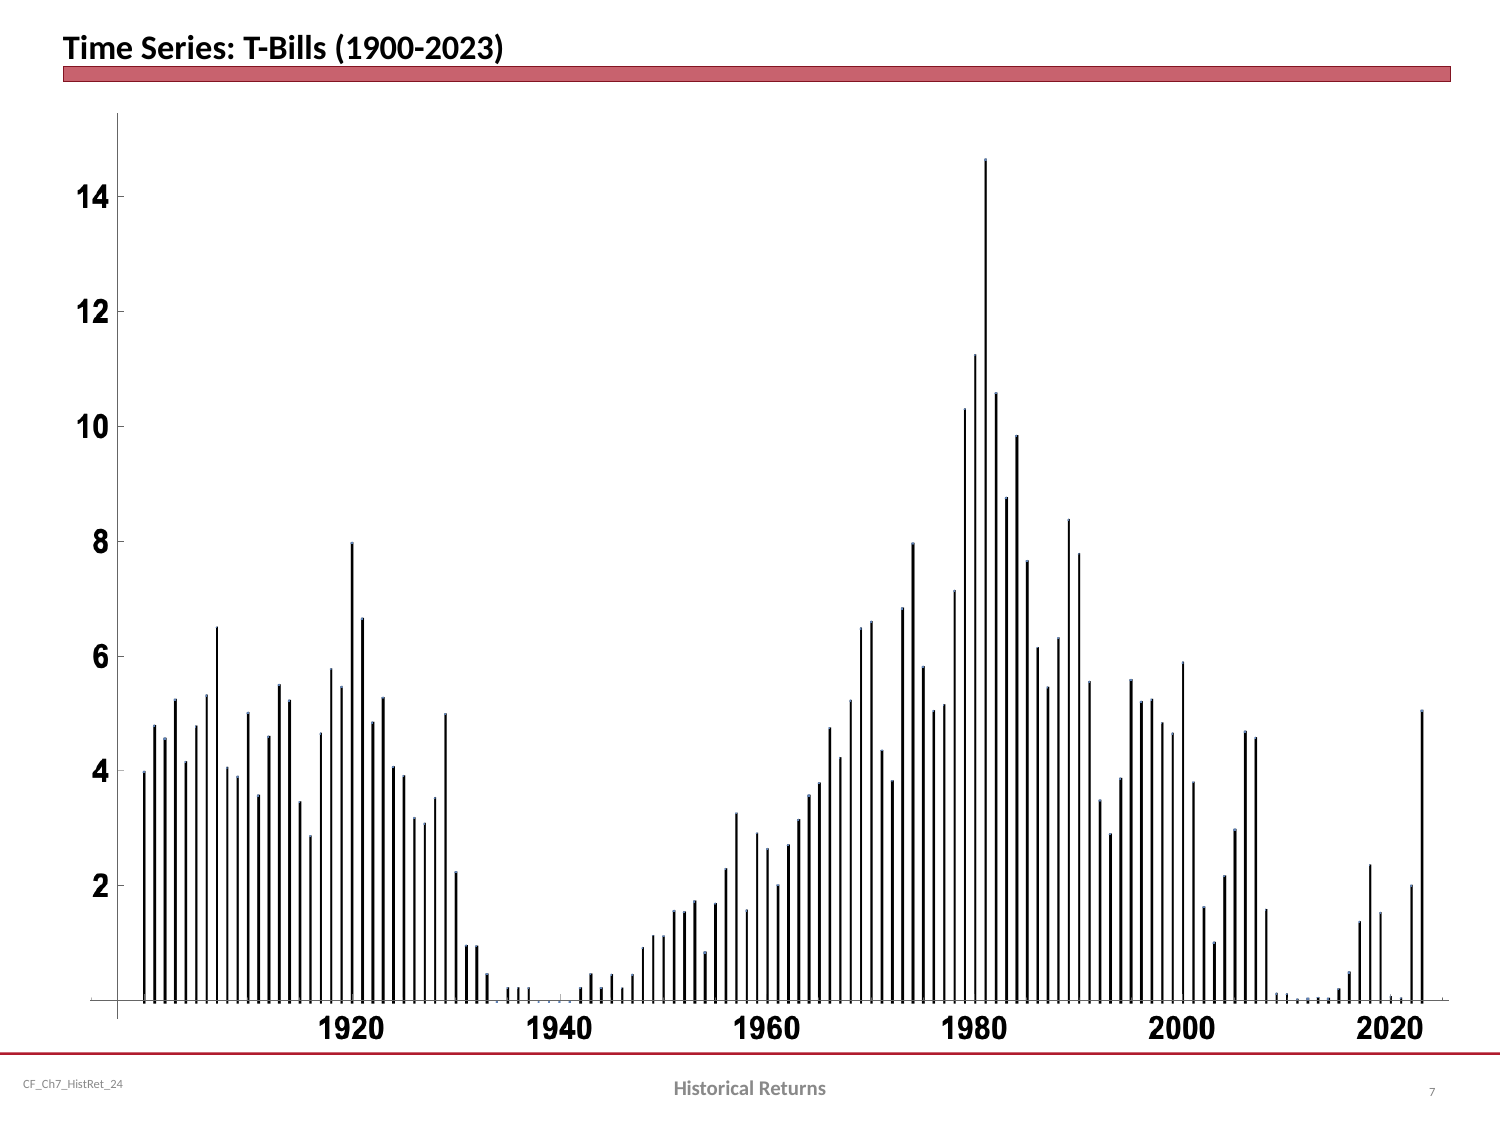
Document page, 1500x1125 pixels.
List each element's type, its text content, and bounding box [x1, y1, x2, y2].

footer Historical Returns [512, 1057, 988, 1117]
title Time Series: T-Bills (1900-2023) [62, 6, 1451, 67]
slide_number 7 [1375, 1061, 1451, 1122]
picture [74, 112, 1451, 1049]
